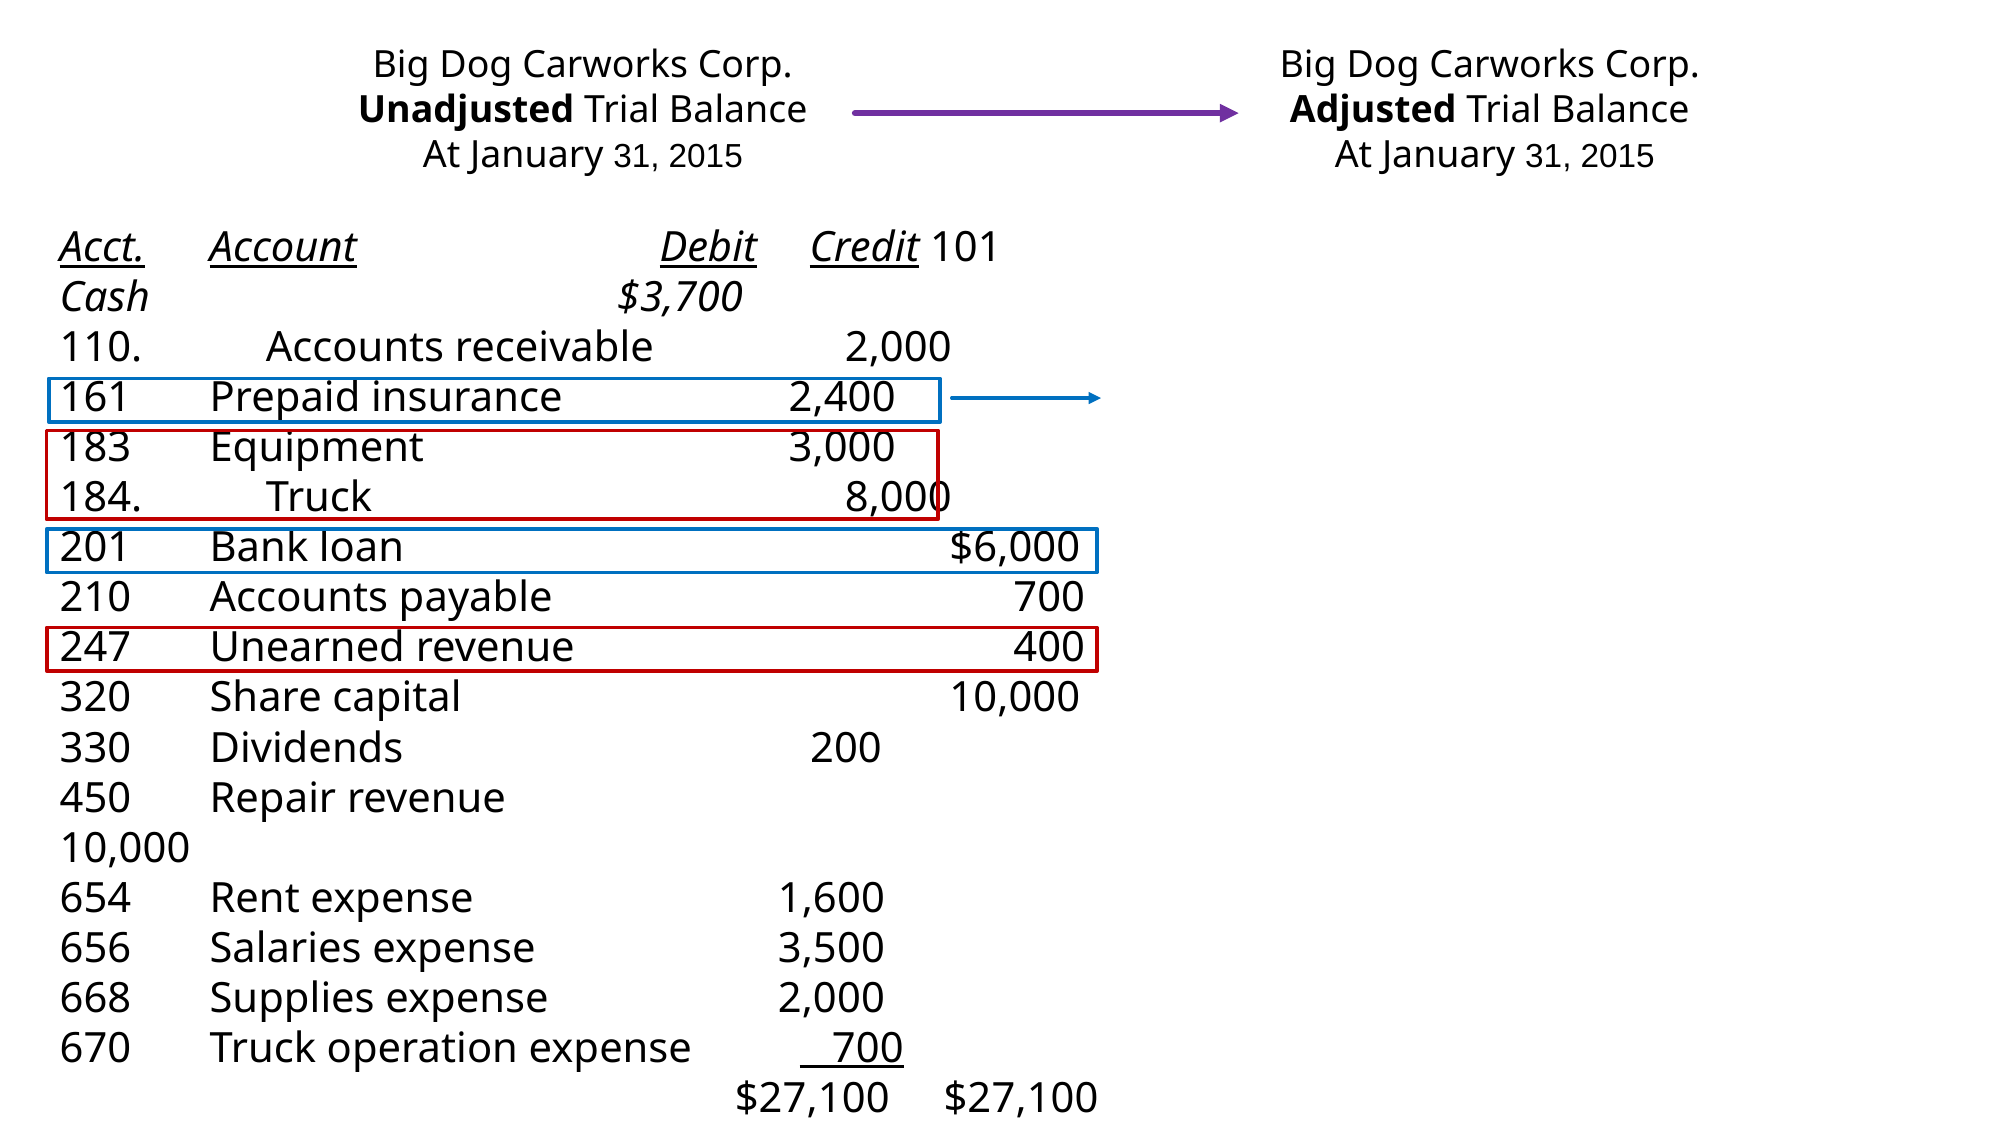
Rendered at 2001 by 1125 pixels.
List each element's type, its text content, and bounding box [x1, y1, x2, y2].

text_box [46, 528, 1098, 573]
text_box [855, 106, 1239, 120]
text_box [48, 378, 941, 422]
text_box [951, 391, 1101, 405]
text_box Big Dog Carworks Corp. Adjusted Trial Balance At January 31, 2015 [959, 32, 2000, 183]
text_box [46, 430, 938, 520]
text_box [46, 627, 1098, 672]
text_box Big Dog Carworks Corp. Unadjusted Trial Balance At January 31, 2015 Acct. Account Debit Credit 101 Cash $3,700 Accounts receivable 2,000 161 Prepaid insurance 2,400 183 Equipment 3,000 Truck 8,000 201 Bank loan $6,000 210 Accounts payable 700 247 Unearned revenue 400 320 Share capital 10,000 330 Dividends 200 450 Repair revenue 10,000 654 Rent expense 1,600 656 Salaries expense 3,500 668 Supplies expense 2,000 670 Truck operation expense 700 $27,100 $27,100 [52, 32, 1124, 1125]
